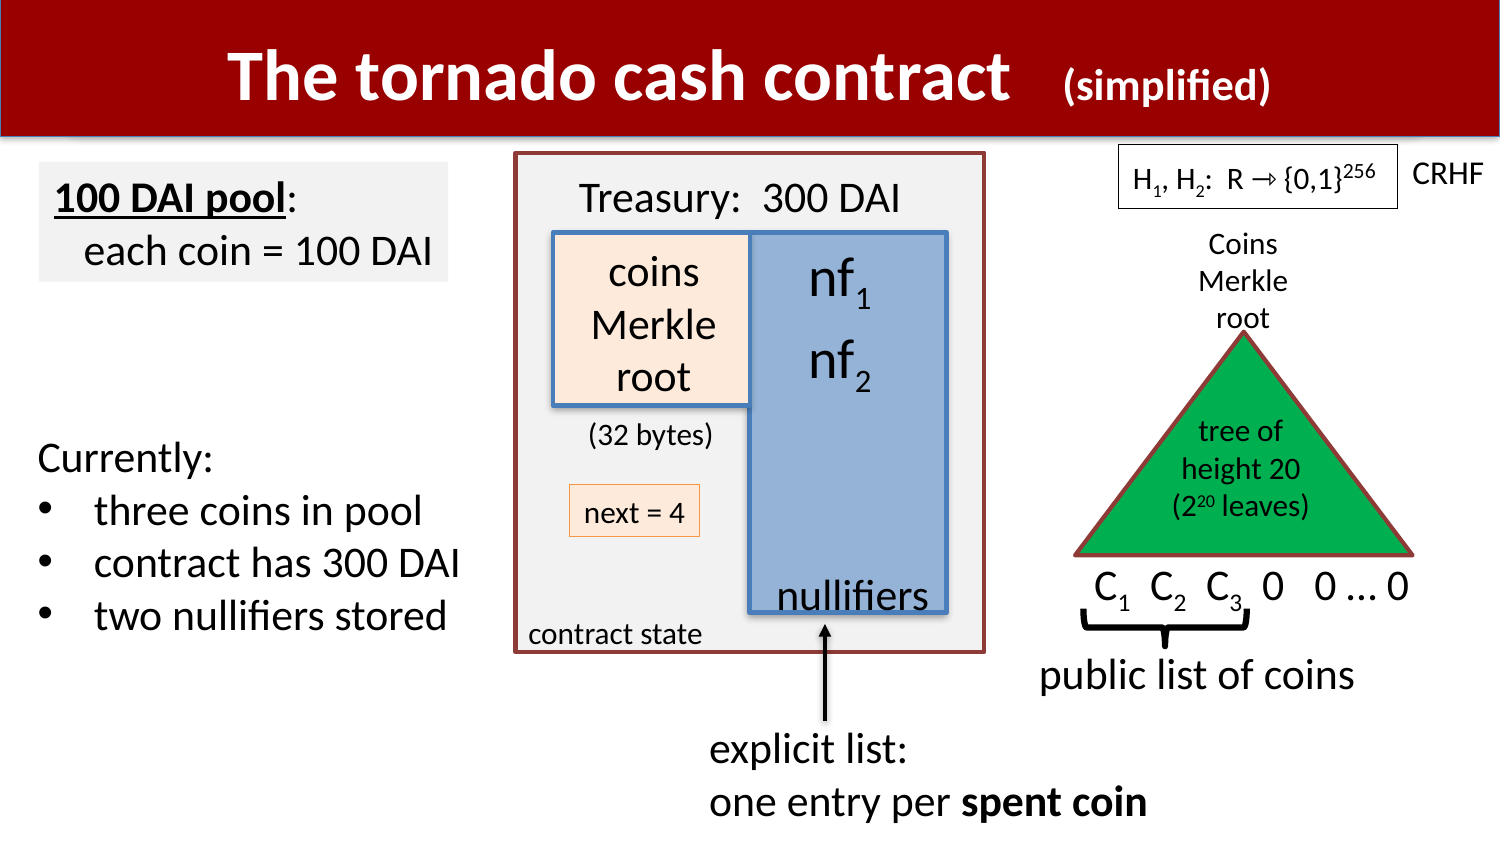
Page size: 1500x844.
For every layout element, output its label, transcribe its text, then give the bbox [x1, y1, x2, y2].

text_box CRHF [1397, 144, 1500, 199]
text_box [1021, 215, 1429, 708]
text_box [749, 232, 947, 613]
text_box [552, 232, 751, 407]
text_box nullifiers [761, 559, 944, 622]
text_box coins Merkle root [575, 235, 732, 408]
text_box Currently: three coins in pool contract has 300 DAI two nullifiers stored [22, 421, 477, 647]
text_box Treasury: 300 DAI [564, 161, 917, 230]
text_box next = 4 [569, 484, 700, 537]
text_box (32 bytes) [573, 406, 729, 459]
text_box H1, H2: R ⇾ {0,1}256 [1118, 144, 1398, 209]
text_box contract state [513, 605, 718, 659]
text_box 100 DAI pool: each coin = 100 DAI [38, 161, 449, 282]
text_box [691, 623, 1166, 835]
text_box nf1 [793, 232, 887, 314]
text_box nf2 [793, 314, 887, 407]
text_box [513, 151, 986, 622]
title The tornado cash contract (simplified) [75, 20, 1425, 123]
